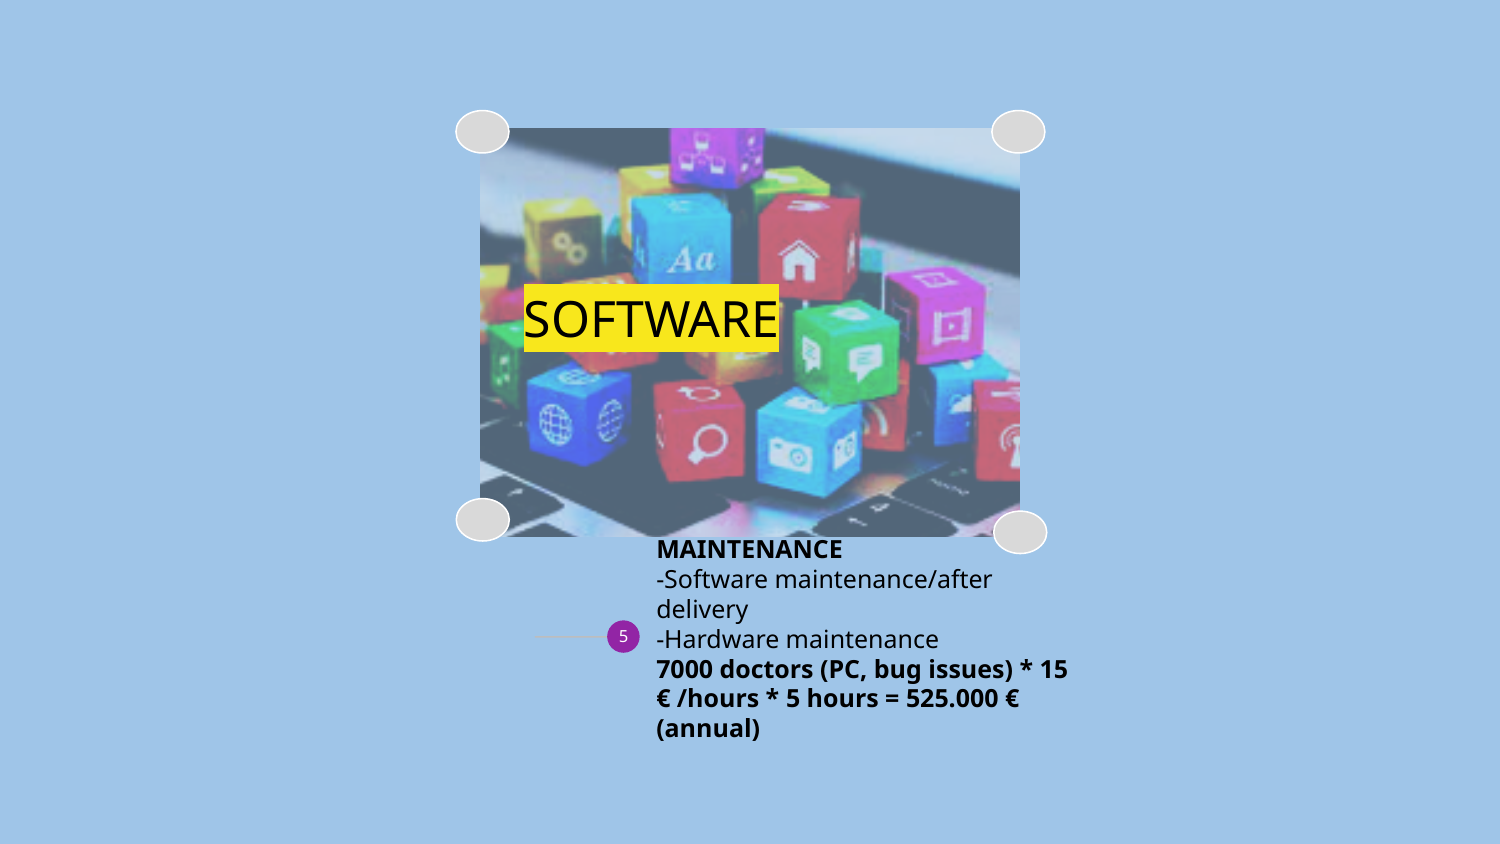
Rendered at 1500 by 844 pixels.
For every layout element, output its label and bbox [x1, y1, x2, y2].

text_box [1000, 511, 1047, 554]
picture [479, 128, 1021, 537]
text_box [534, 576, 1098, 700]
text_box [456, 499, 475, 541]
text_box [455, 110, 509, 152]
text_box [992, 110, 1045, 153]
